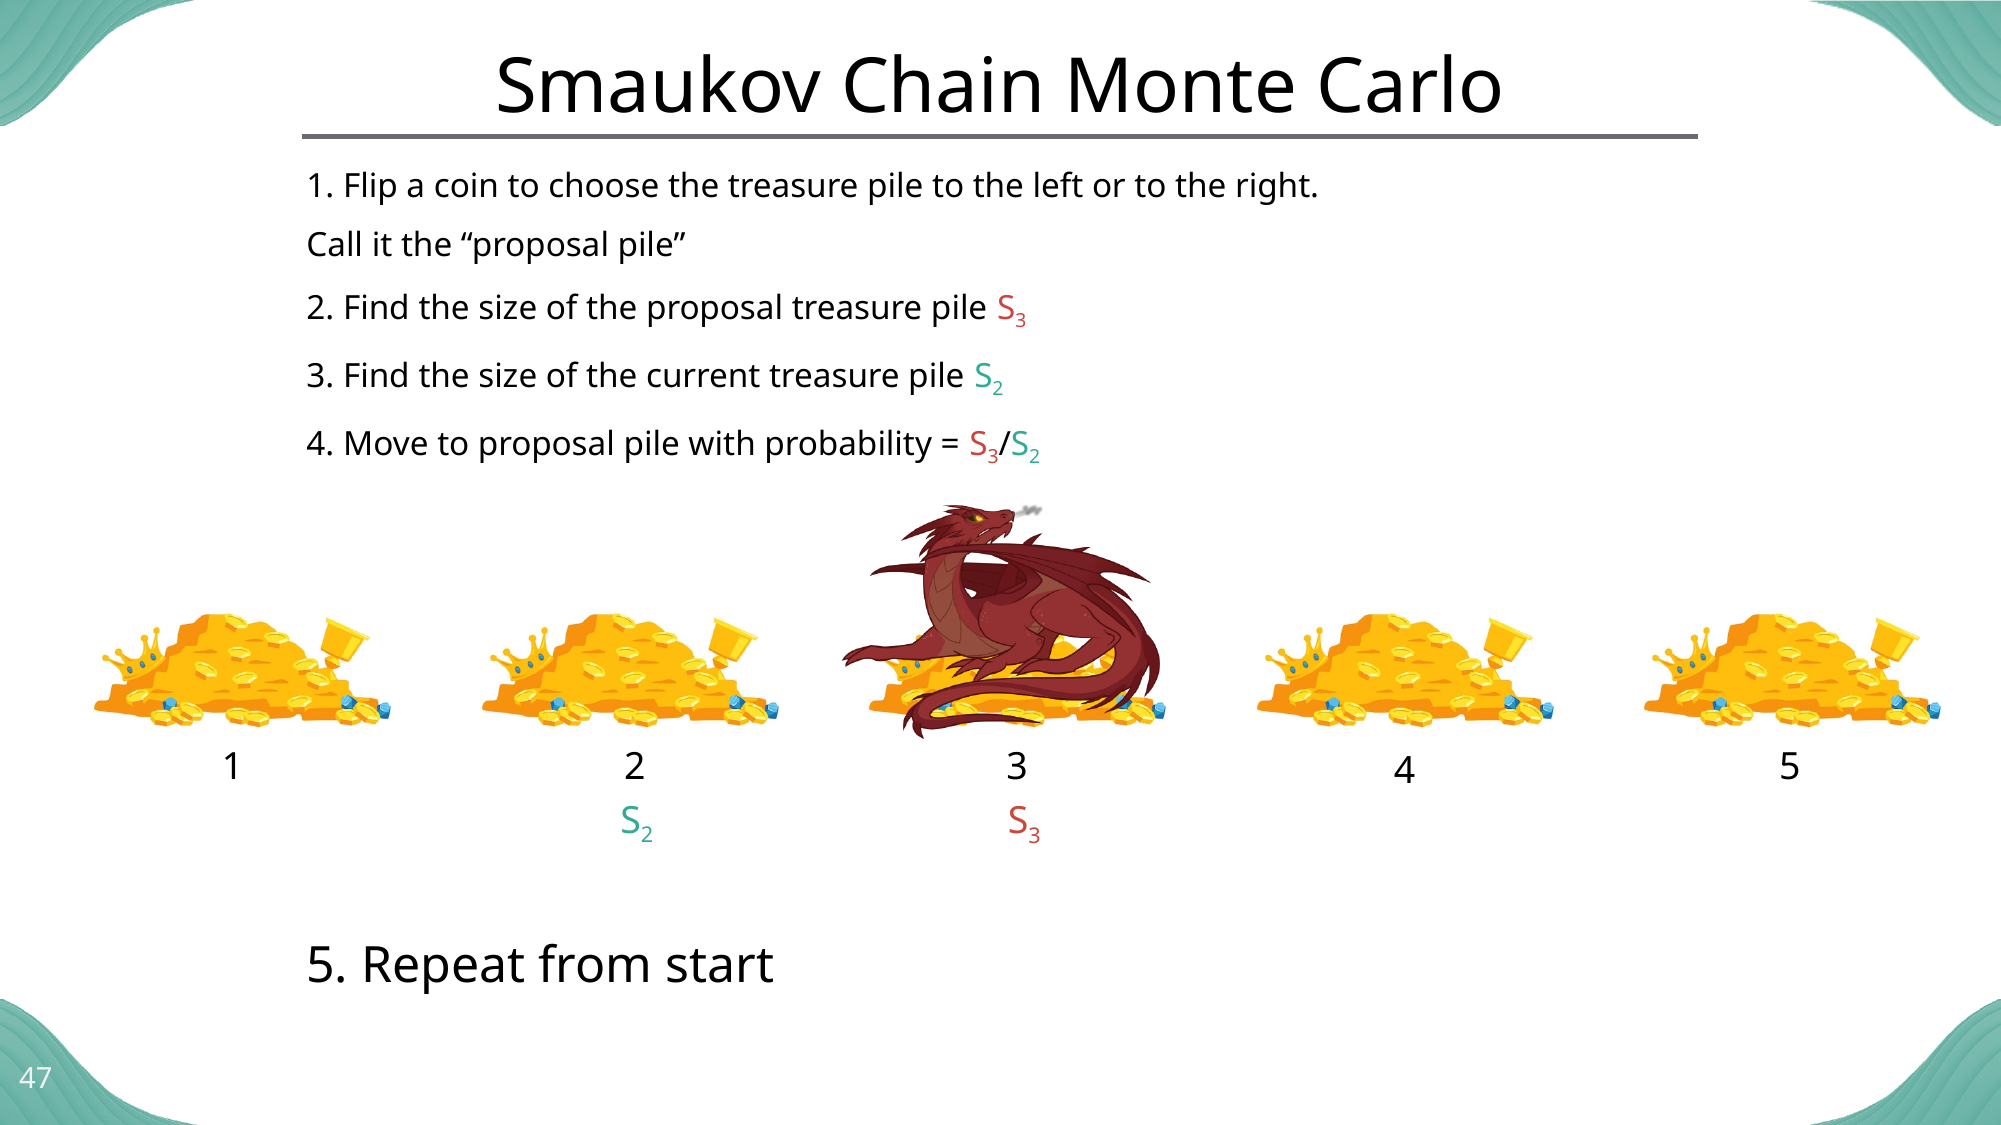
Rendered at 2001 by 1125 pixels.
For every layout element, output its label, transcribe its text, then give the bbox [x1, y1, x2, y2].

text_box 2 [609, 744, 661, 788]
text_box 4 [1379, 744, 1431, 798]
title Smaukov Chain Monte Carlo [0, 38, 2000, 137]
picture [1599, 596, 1985, 744]
picture [437, 596, 823, 744]
text_box 3 [991, 744, 1043, 795]
text_box 5 [1764, 744, 1816, 795]
picture [824, 503, 1210, 744]
picture [1212, 596, 1598, 744]
text_box 1. Flip a coin to choose the treasure pile to the left or to the right. Call it the “proposal pile” 2. Find the size of the proposal treasure pile S3 3. Find the size of the current treasure pile S2 4. Move to proposal pile with probability = S3/S2 [291, 136, 1709, 476]
text_box S2 [605, 788, 669, 855]
text_box 1 [207, 744, 259, 795]
text_box S3 [993, 788, 1056, 855]
text_box 5. Repeat from start [291, 894, 1709, 1000]
picture [49, 596, 435, 744]
